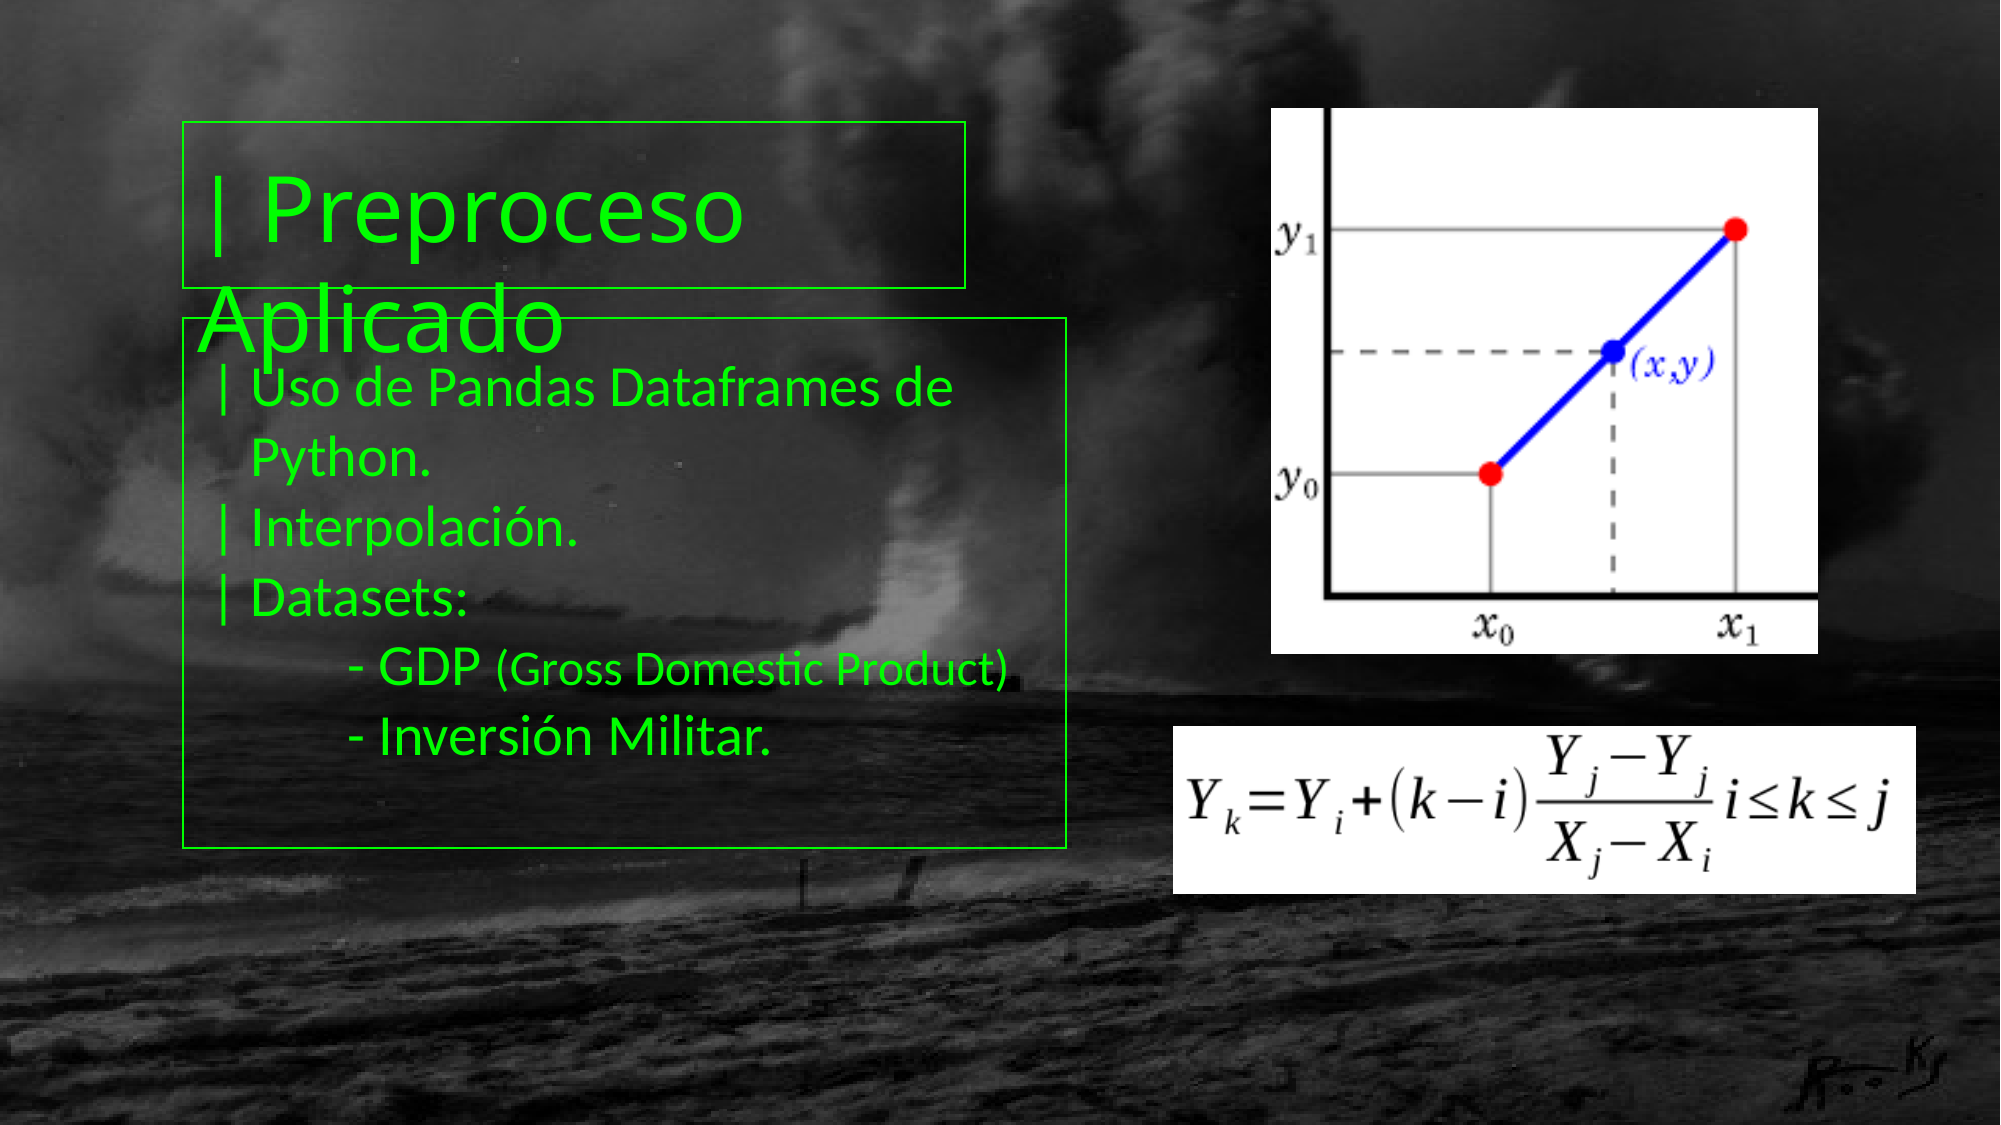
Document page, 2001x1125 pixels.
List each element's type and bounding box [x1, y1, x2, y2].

list [0, 0, 2000, 1125]
picture [1173, 726, 1916, 894]
picture [1271, 107, 1818, 654]
